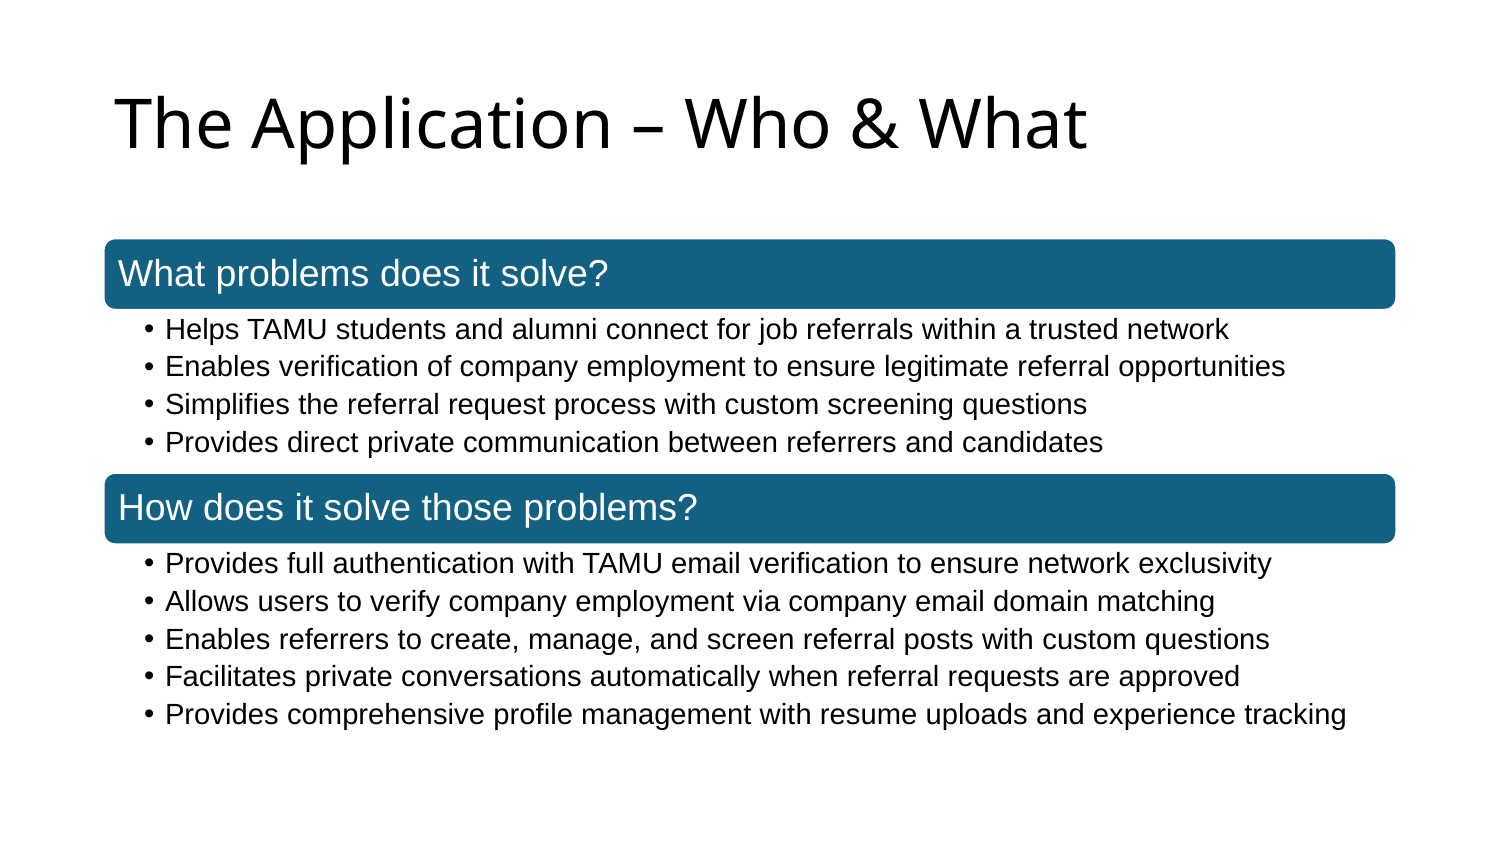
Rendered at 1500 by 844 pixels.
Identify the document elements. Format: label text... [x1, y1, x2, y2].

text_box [102, 237, 1398, 747]
title The Application – Who & What [103, 44, 1397, 208]
